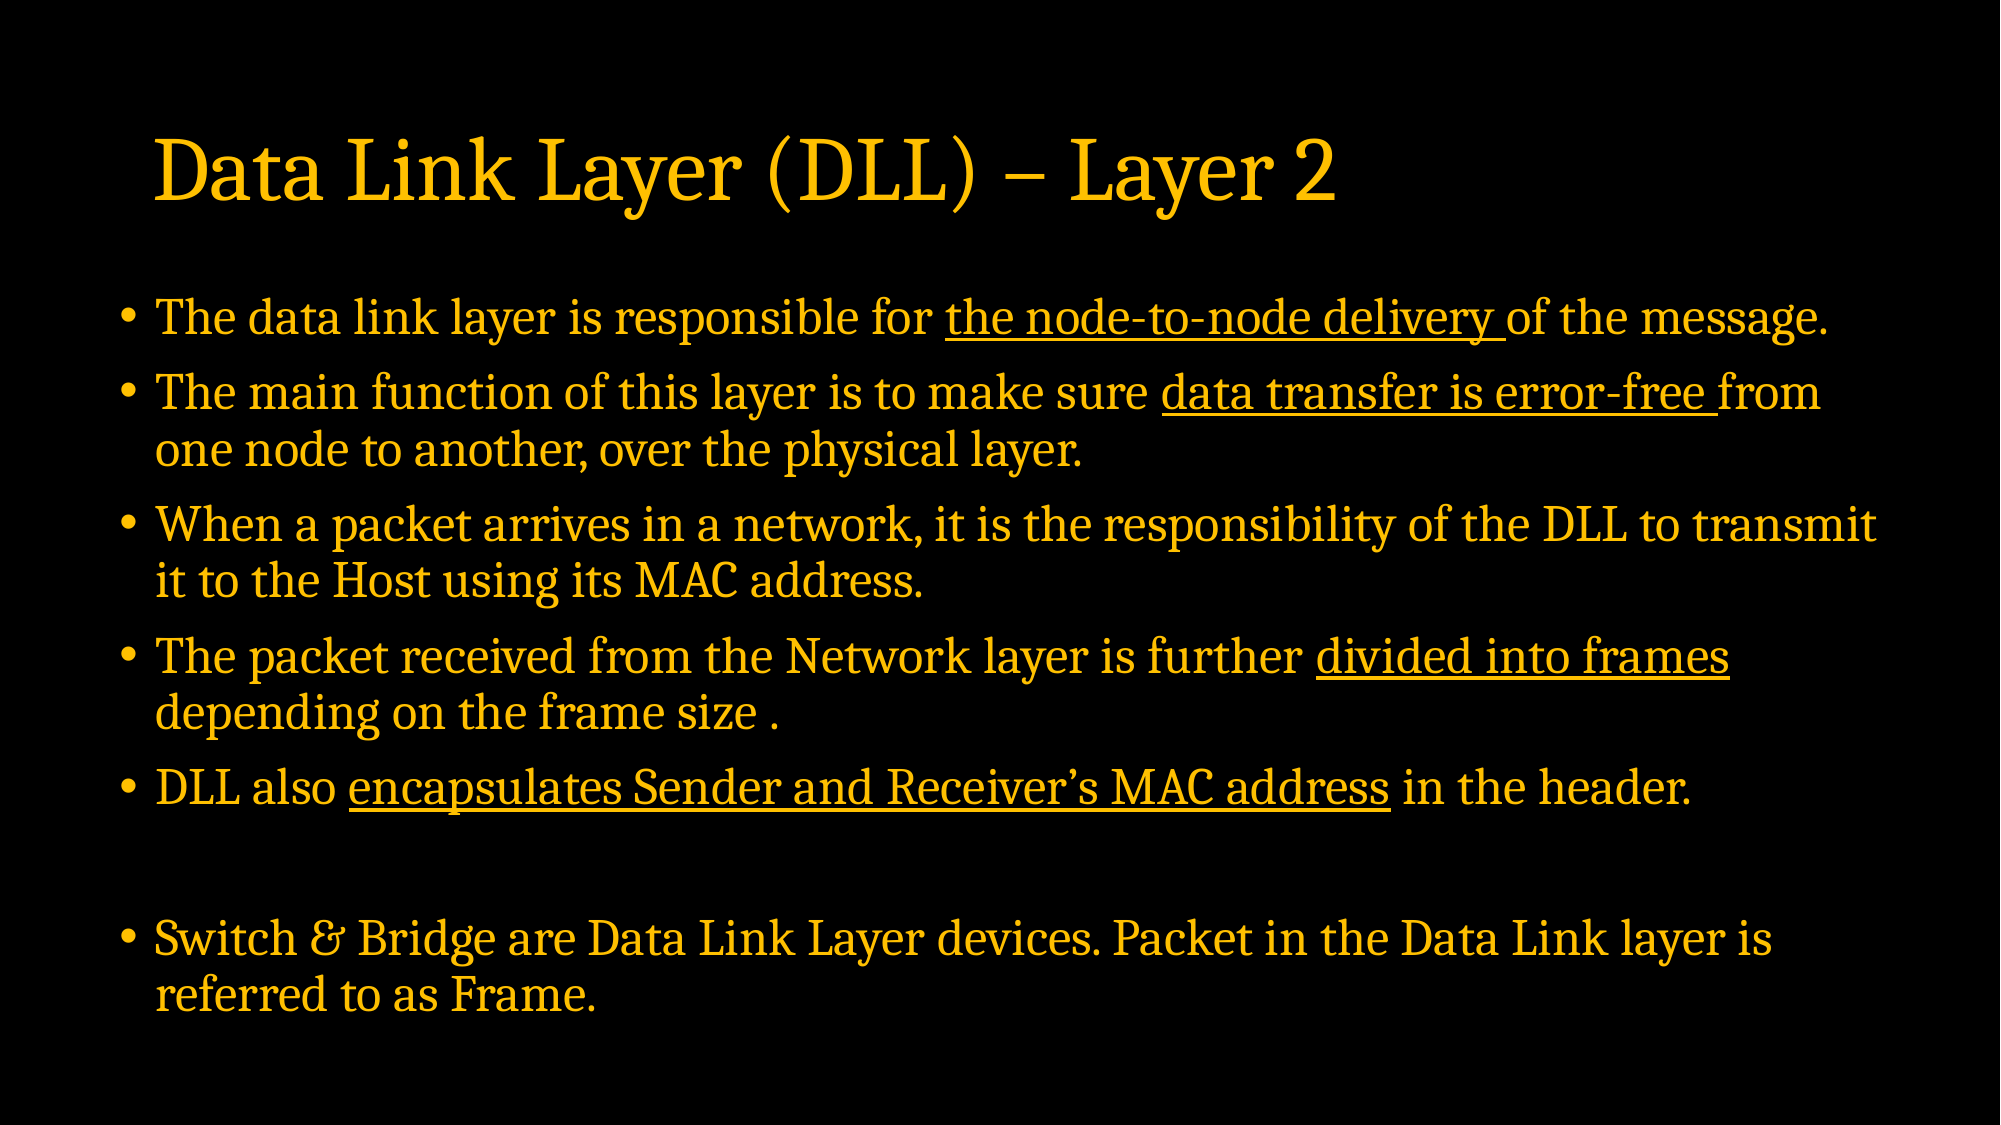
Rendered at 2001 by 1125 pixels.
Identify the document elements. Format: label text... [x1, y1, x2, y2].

title Data Link Layer (DLL) – Layer 2 [137, 59, 1732, 281]
list The data link layer is responsible for the node-to-node delivery of the message. The main function of this layer is to make sure data transfer is error-free from one node to another, over the physical layer. When a packet arrives in a network, it is the responsibility of the DLL to transmit it to the Host using its MAC address. The packet received from the Network layer is further divided into frames depending on the frame size . DLL also encapsulates Sender and Receiver’s MAC address in the header. Switch & Bridge are Data Link Layer devices. Packet in the Data Link layer is referred to as Frame. [104, 281, 1900, 1037]
